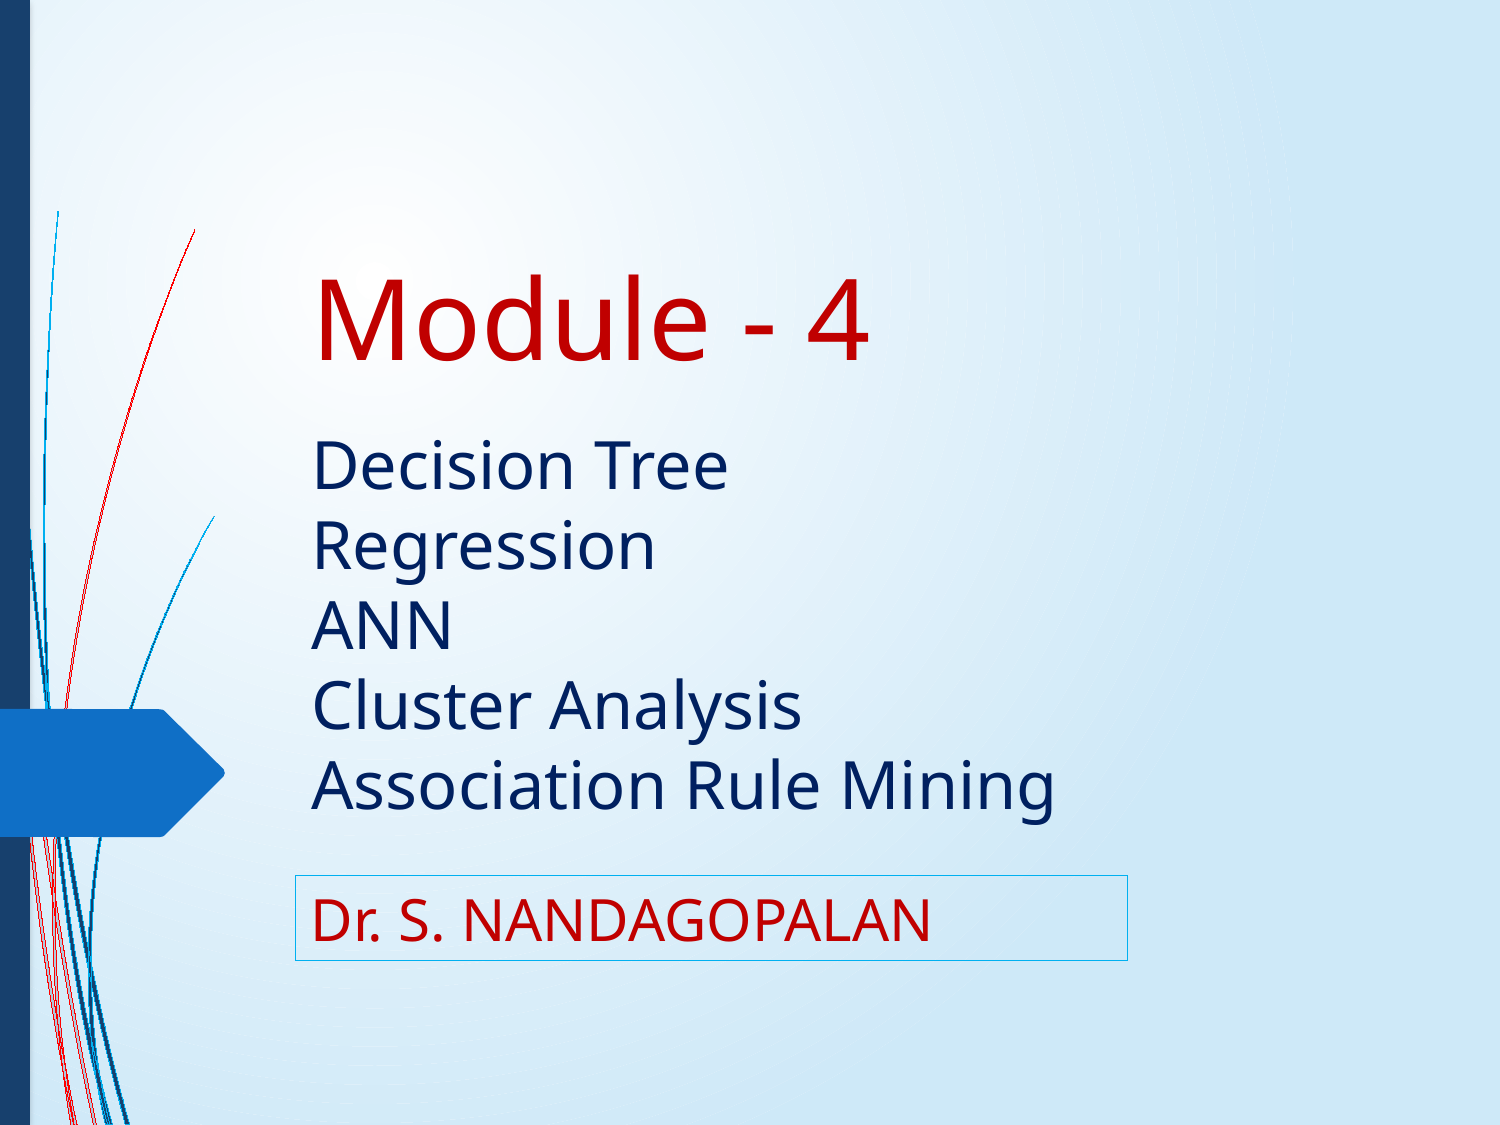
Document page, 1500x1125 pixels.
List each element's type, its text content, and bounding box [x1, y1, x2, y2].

text_box Dr. S. NANDAGOPALAN [295, 875, 1128, 961]
subtitle Decision Tree Regression ANN Cluster Analysis Association Rule Mining [295, 415, 1379, 852]
title Module - 4 [295, 220, 1379, 391]
